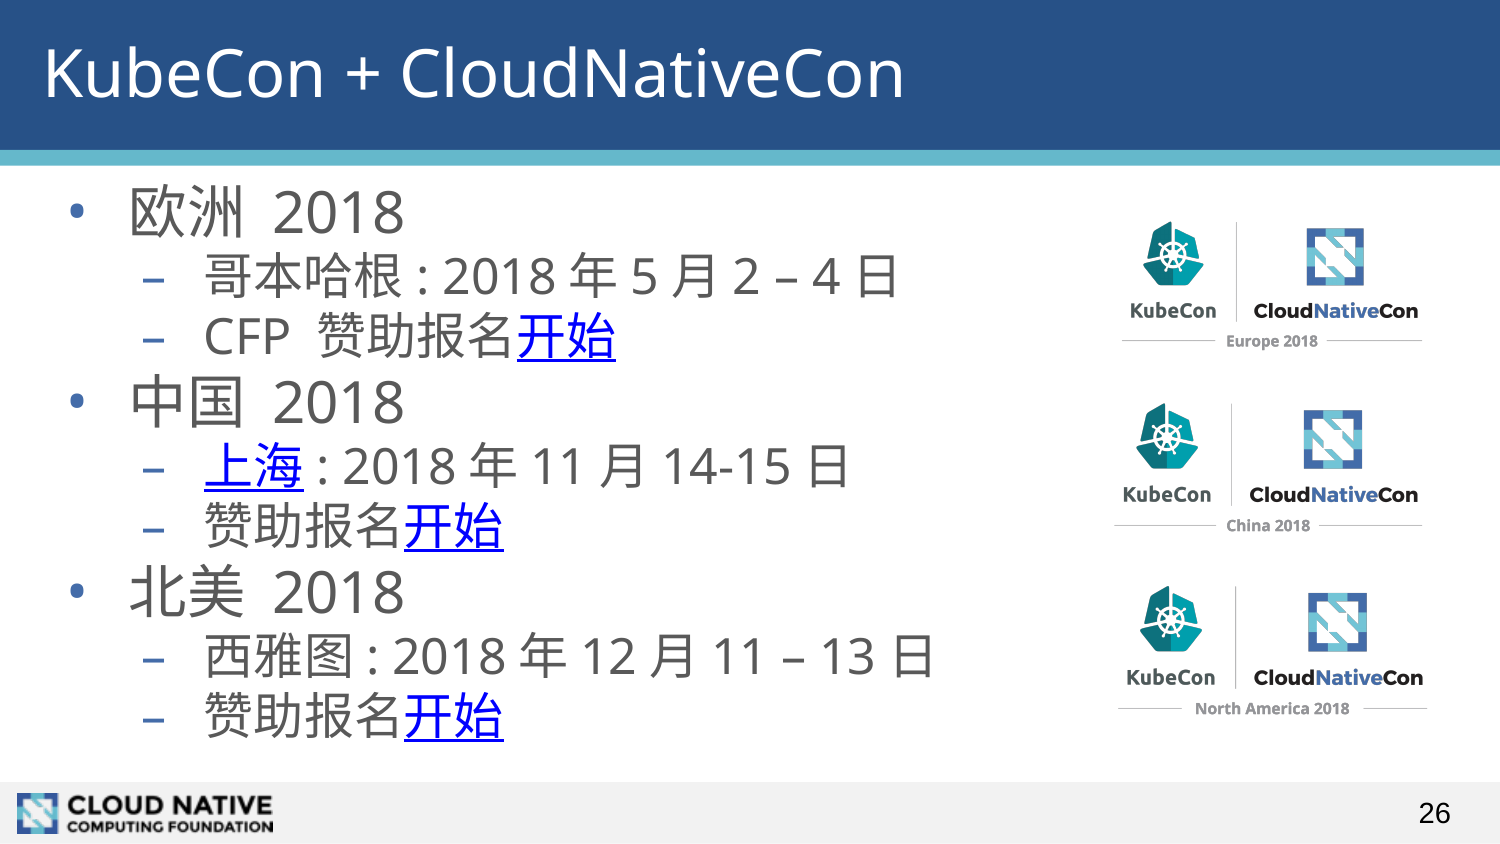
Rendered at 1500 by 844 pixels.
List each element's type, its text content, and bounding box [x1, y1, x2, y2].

slide_number 26 [1403, 779, 1494, 844]
picture [1121, 220, 1425, 351]
picture [1113, 402, 1425, 534]
title KubeCon + CloudNativeCon [26, 15, 1464, 127]
picture [17, 793, 273, 834]
list 欧洲 2018 哥本哈根: 2018年5月2 – 4日 CFP 赞助报名开始 中国 2018 上海: 2018年11月14-15日 赞助报名开始 北美 2018 西雅图: 2018年12月11 – 13日 赞助报名开始 [38, 159, 1464, 770]
picture [1117, 585, 1429, 717]
